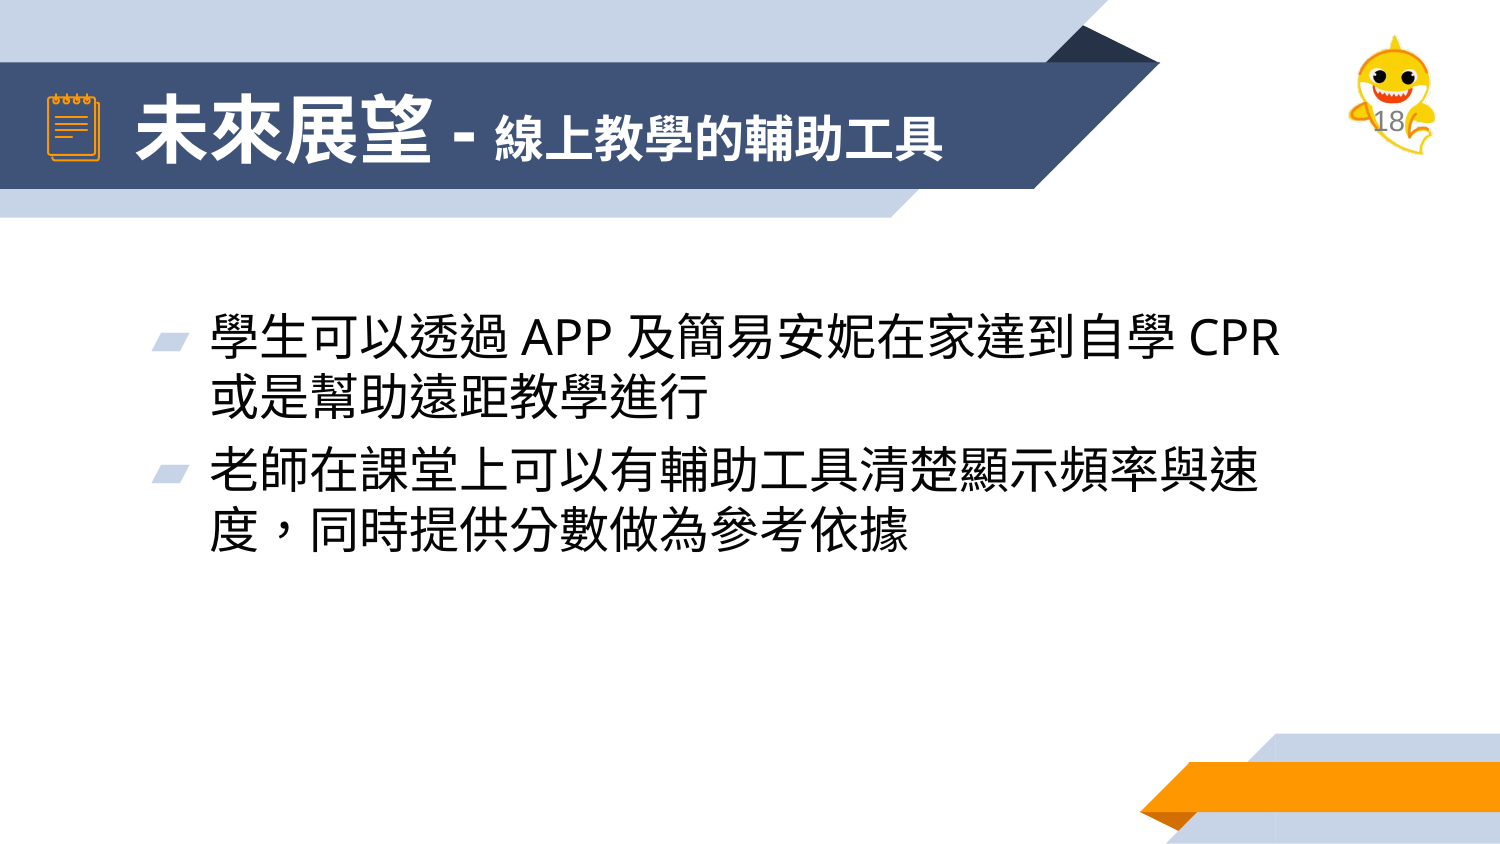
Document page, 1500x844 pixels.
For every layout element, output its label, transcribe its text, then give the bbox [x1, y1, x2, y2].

list 學生可以透過APP及簡易安妮在家達到自學CPR或是幫助遠距教學進行 老師在課堂上可以有輔助工具清楚顯示頻率與速度，同時提供分數做為參考依據 [119, 290, 1322, 738]
title 未來展望-線上教學的輔助工具 [119, 64, 1286, 190]
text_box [47, 93, 100, 161]
picture [1337, 25, 1441, 168]
